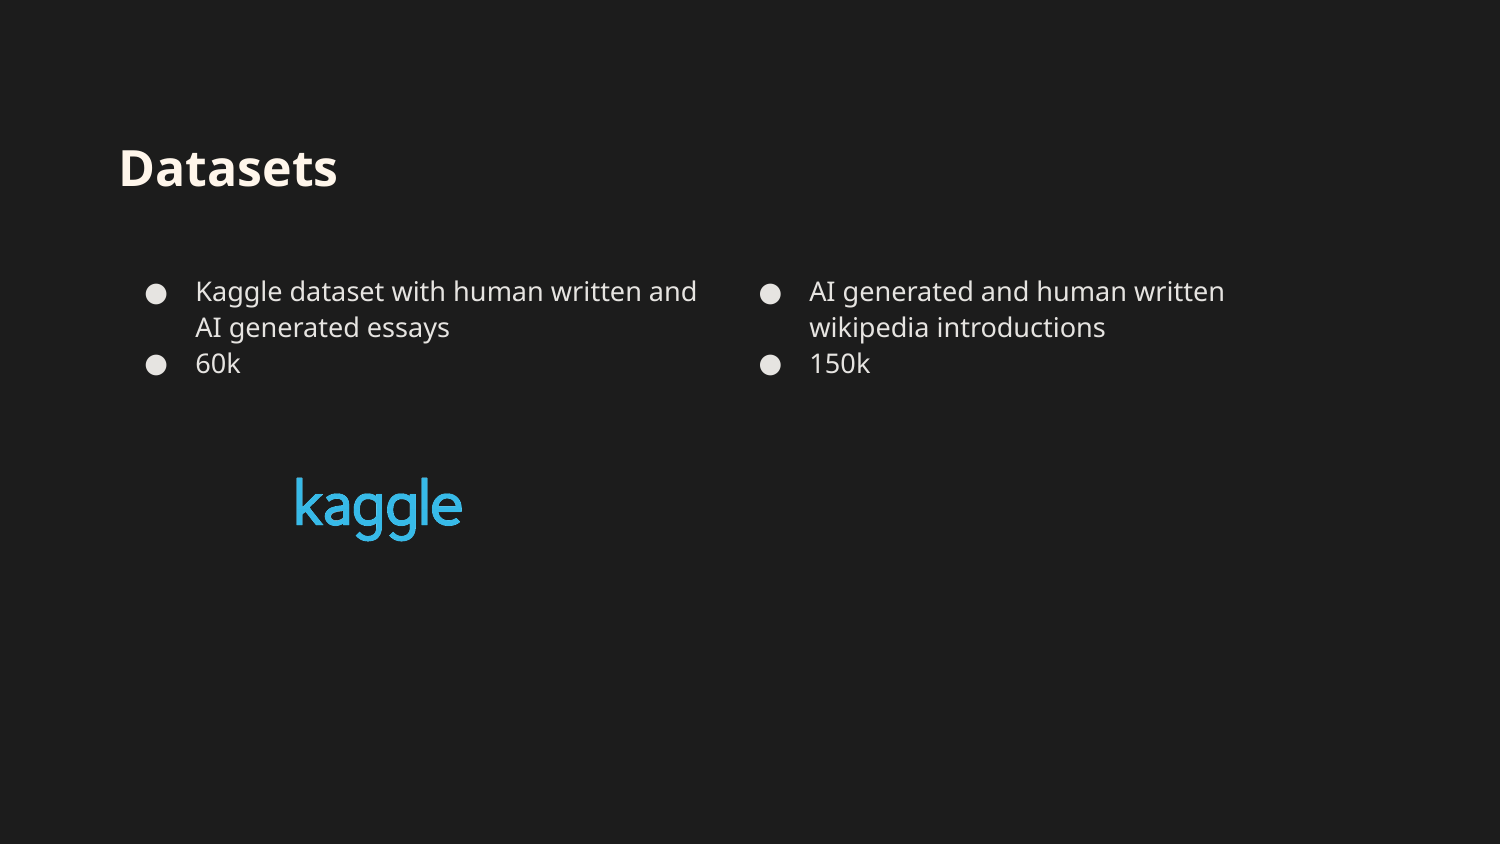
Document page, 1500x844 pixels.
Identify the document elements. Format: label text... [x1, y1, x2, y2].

subtitle Kaggle dataset with human written and AI generated essays 60k [105, 256, 719, 579]
subtitle AI generated and human written wikipedia introductions 150k [719, 256, 1357, 579]
title Datasets [103, 106, 932, 226]
picture [295, 477, 462, 542]
